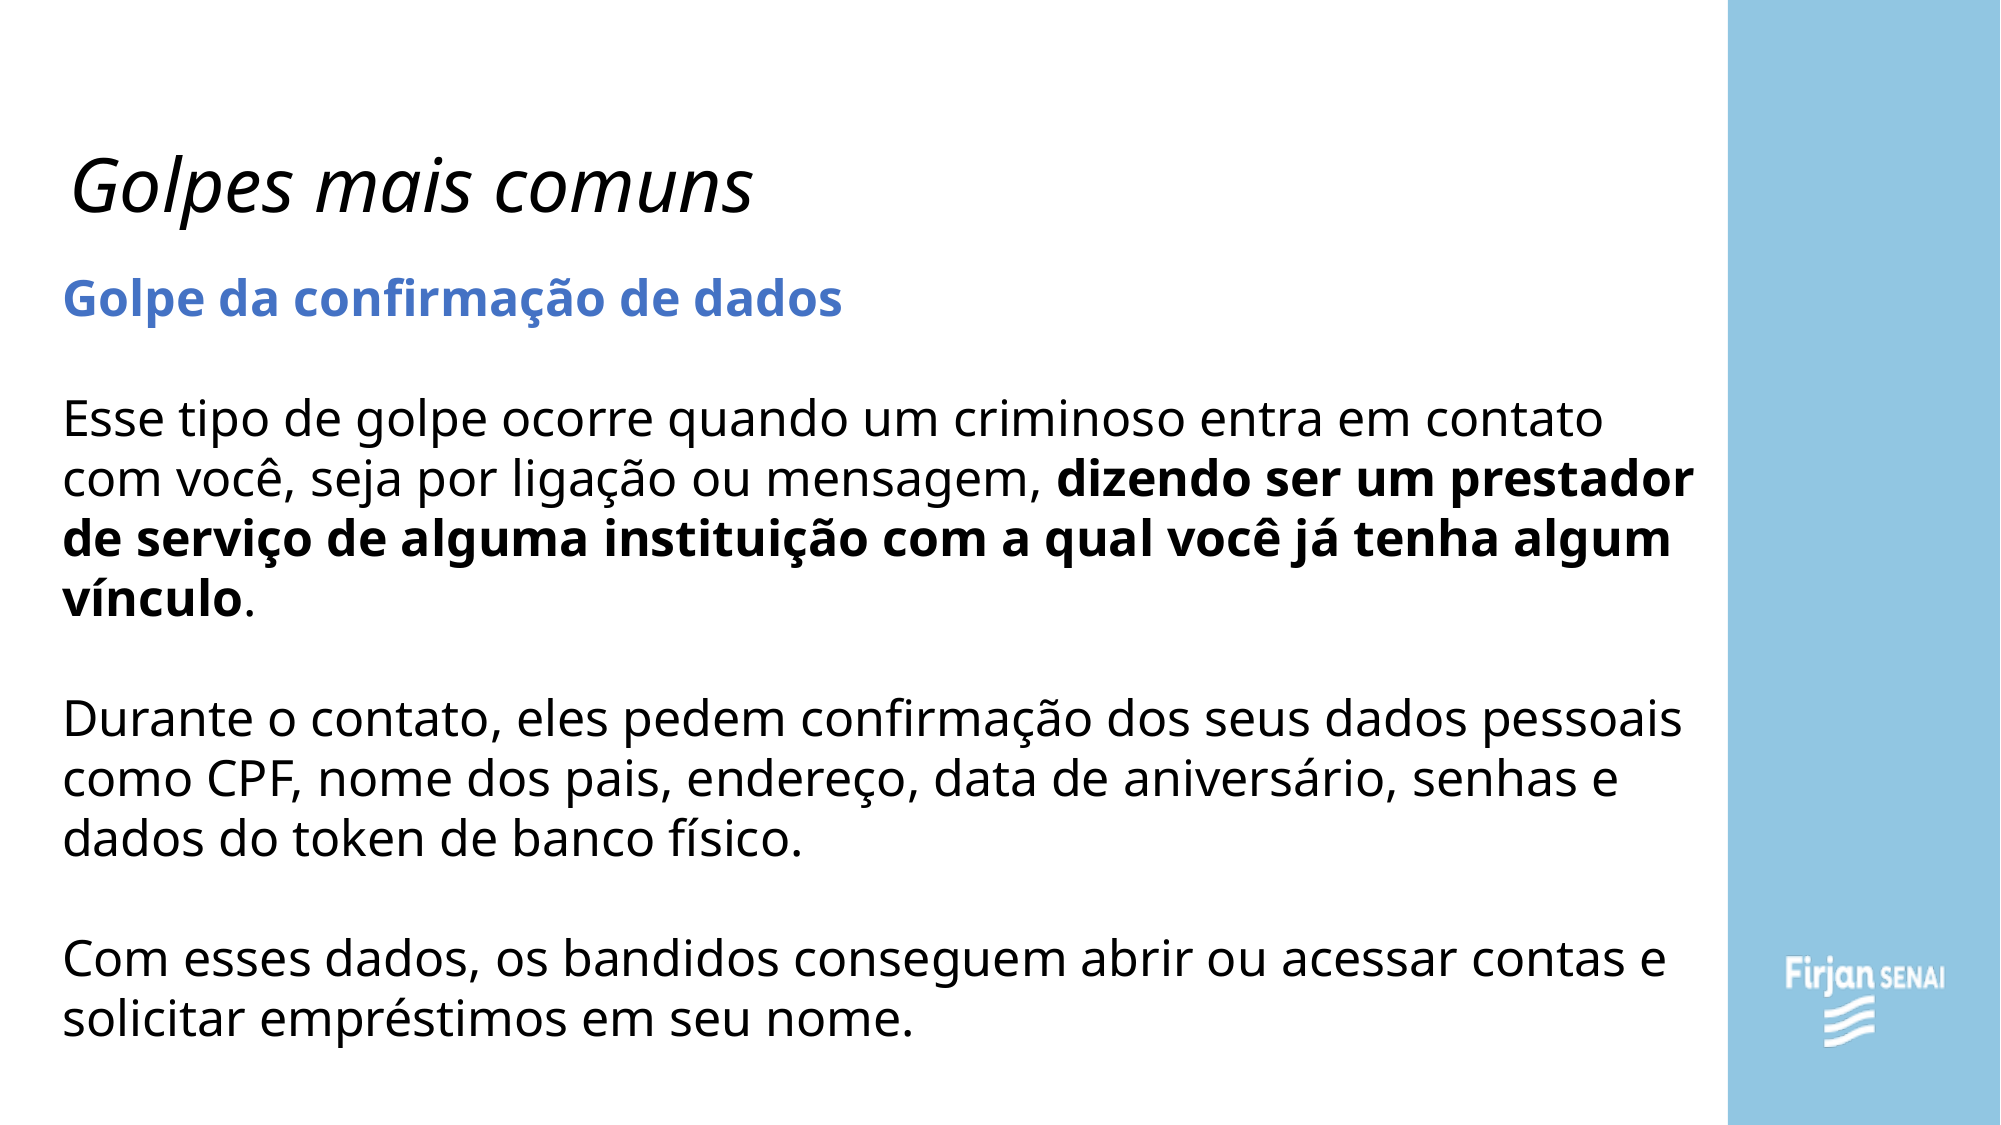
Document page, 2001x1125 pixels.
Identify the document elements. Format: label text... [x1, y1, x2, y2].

picture [1782, 953, 1947, 1049]
text_box Golpe da confirmação de dados Esse tipo de golpe ocorre quando um criminoso entra em contato com você, seja por ligação ou mensagem, dizendo ser um prestador de serviço de alguma instituição com a qual você já tenha algum vínculo. Durante o contato, eles pedem confirmação dos seus dados pessoais como CPF, nome dos pais, endereço, data de aniversário, senhas e dados do token de banco físico. Com esses dados, os bandidos conseguem abrir ou acessar contas e solicitar empréstimos em seu nome. [47, 259, 1724, 1055]
title Golpes mais comuns [54, 79, 1613, 259]
